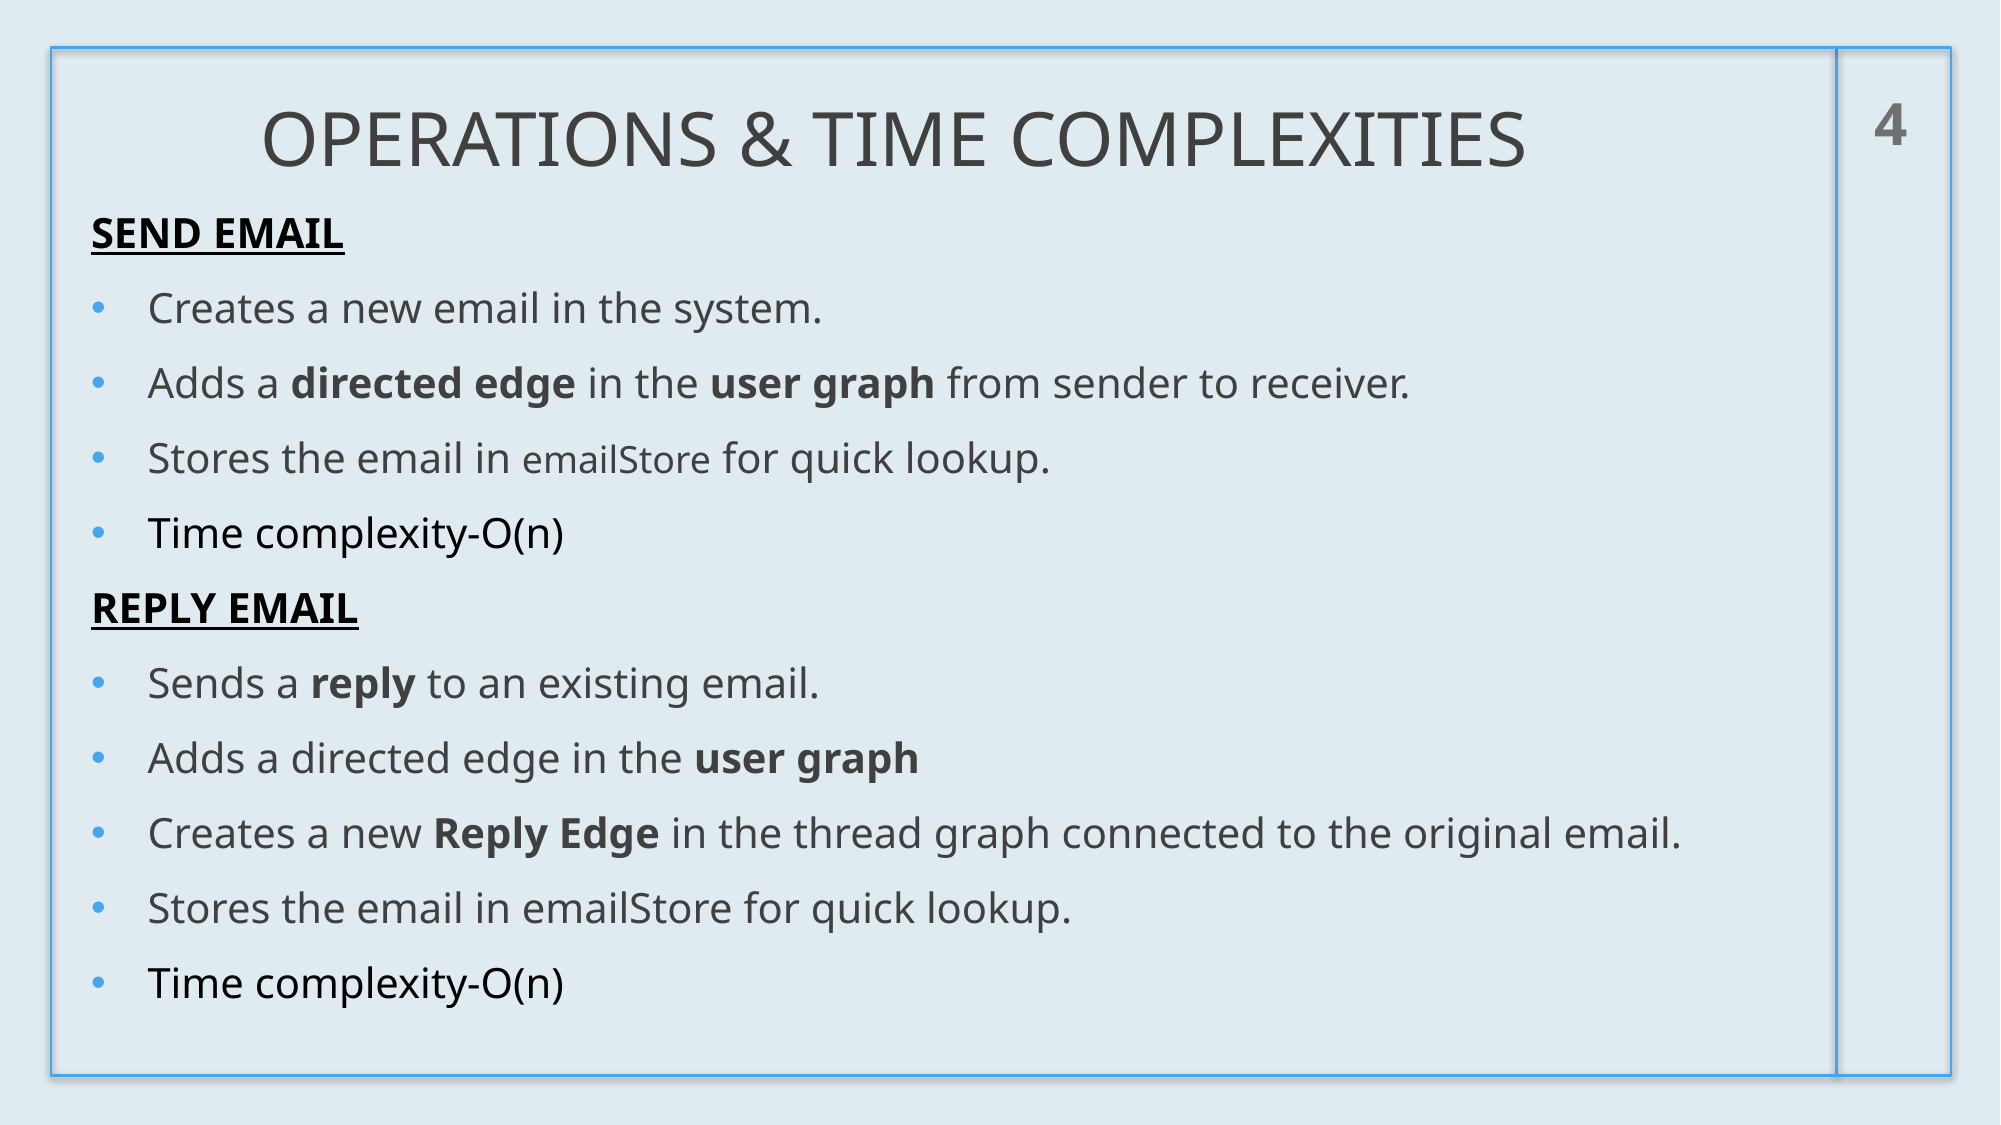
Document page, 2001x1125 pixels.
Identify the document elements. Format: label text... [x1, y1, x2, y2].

list SEND EMAIL Creates a new email in the system. Adds a directed edge in the user graph from sender to receiver. Stores the email in emailStore for quick lookup. Time complexity-O(n) REPLY EMAIL Sends a reply to an existing email. Adds a directed edge in the user graph Creates a new Reply Edge in the thread graph connected to the original email. Stores the email in emailStore for quick lookup. Time complexity-O(n) [76, 174, 1802, 1100]
title Operations & Time Complexities [244, 48, 1655, 174]
slide_number 4 [1822, 48, 1961, 175]
